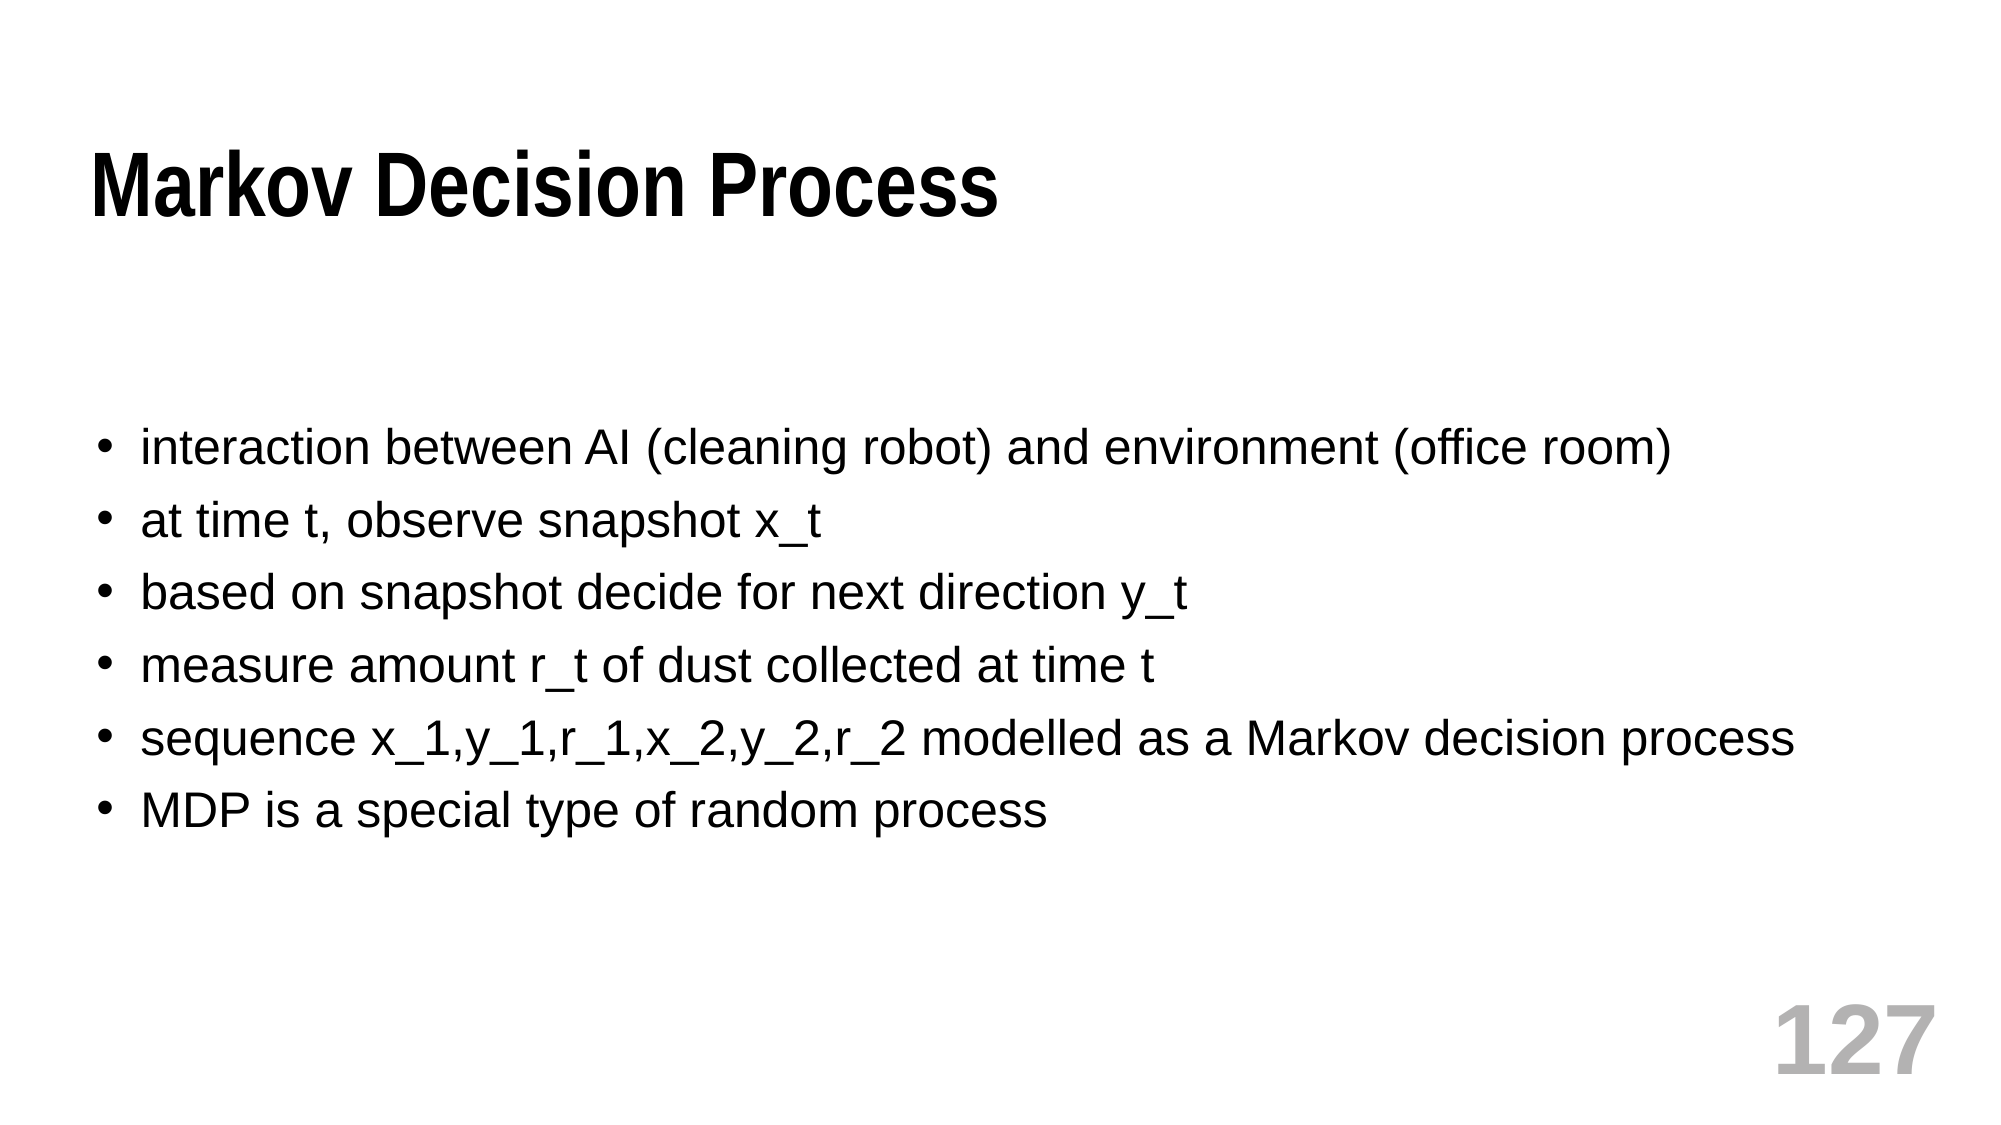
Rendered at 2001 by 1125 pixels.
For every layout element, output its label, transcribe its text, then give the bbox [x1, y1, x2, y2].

title Markov Decision Process [90, 137, 1910, 238]
slide_number 127 [1638, 987, 1946, 1083]
list interaction between AI (cleaning robot) and environment (office room) at time t, observe snapshot x_t based on snapshot decide for next direction y_t measure amount r_t of dust collected at time t sequence x_1,y_1,r_1,x_2,y_2,r_2 modelled as a Markov decision process MDP is a special type of random process [90, 408, 1910, 965]
